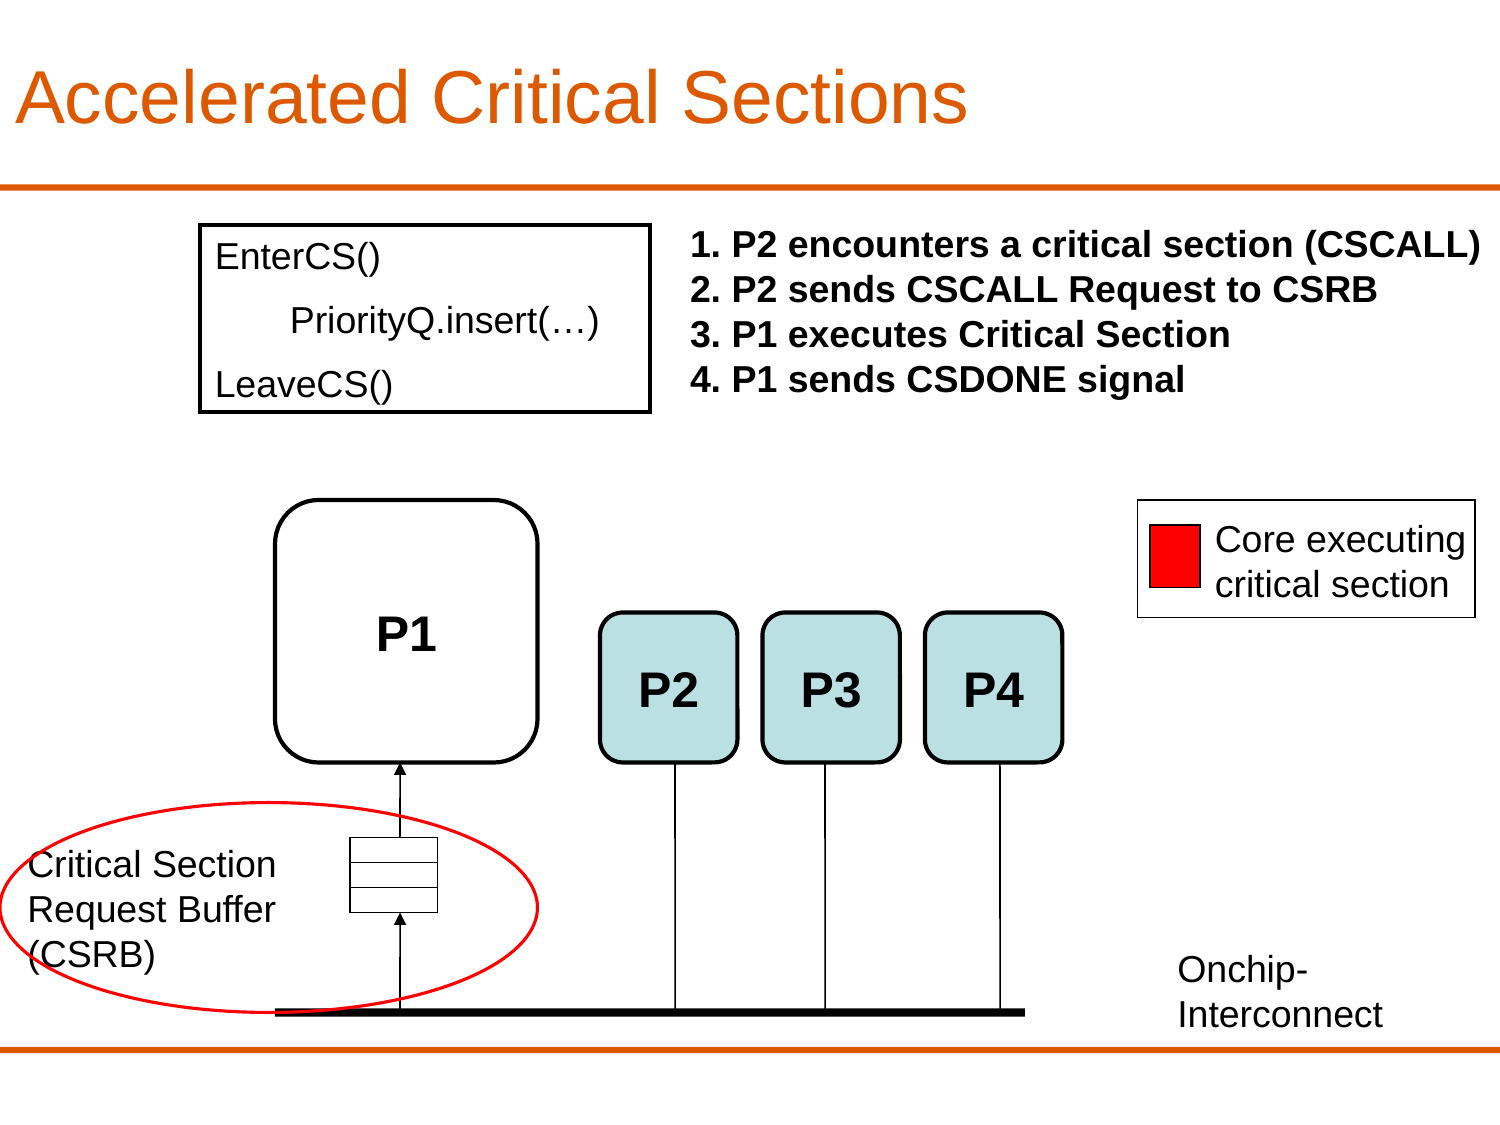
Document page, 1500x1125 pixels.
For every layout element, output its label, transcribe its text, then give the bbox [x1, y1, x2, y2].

text_box Core executing critical section [1199, 507, 1500, 612]
text_box [0, 802, 538, 1013]
text_box 1. P2 encounters a critical section (CSCALL) 2. P2 sends CSCALL Request to CSRB 3. P1 executes Critical Section 4. P1 sends CSDONE signal [675, 212, 1497, 408]
title Accelerated Critical Sections [0, 0, 1500, 188]
text_box P3 [760, 610, 903, 765]
text_box [393, 765, 407, 815]
text_box EnterCS() PriorityQ.insert(…) LeaveCS() [199, 224, 650, 413]
text_box Onchip-Interconnect [1162, 937, 1500, 1043]
text_box [1137, 500, 1475, 618]
text_box P1 [272, 497, 540, 765]
text_box P4 [922, 610, 1065, 765]
text_box P2 [597, 610, 740, 765]
text_box Critical Section Request Buffer (CSRB) [12, 940, 76, 982]
text_box Critical Section Request Buffer (CSRB) [12, 832, 79, 875]
